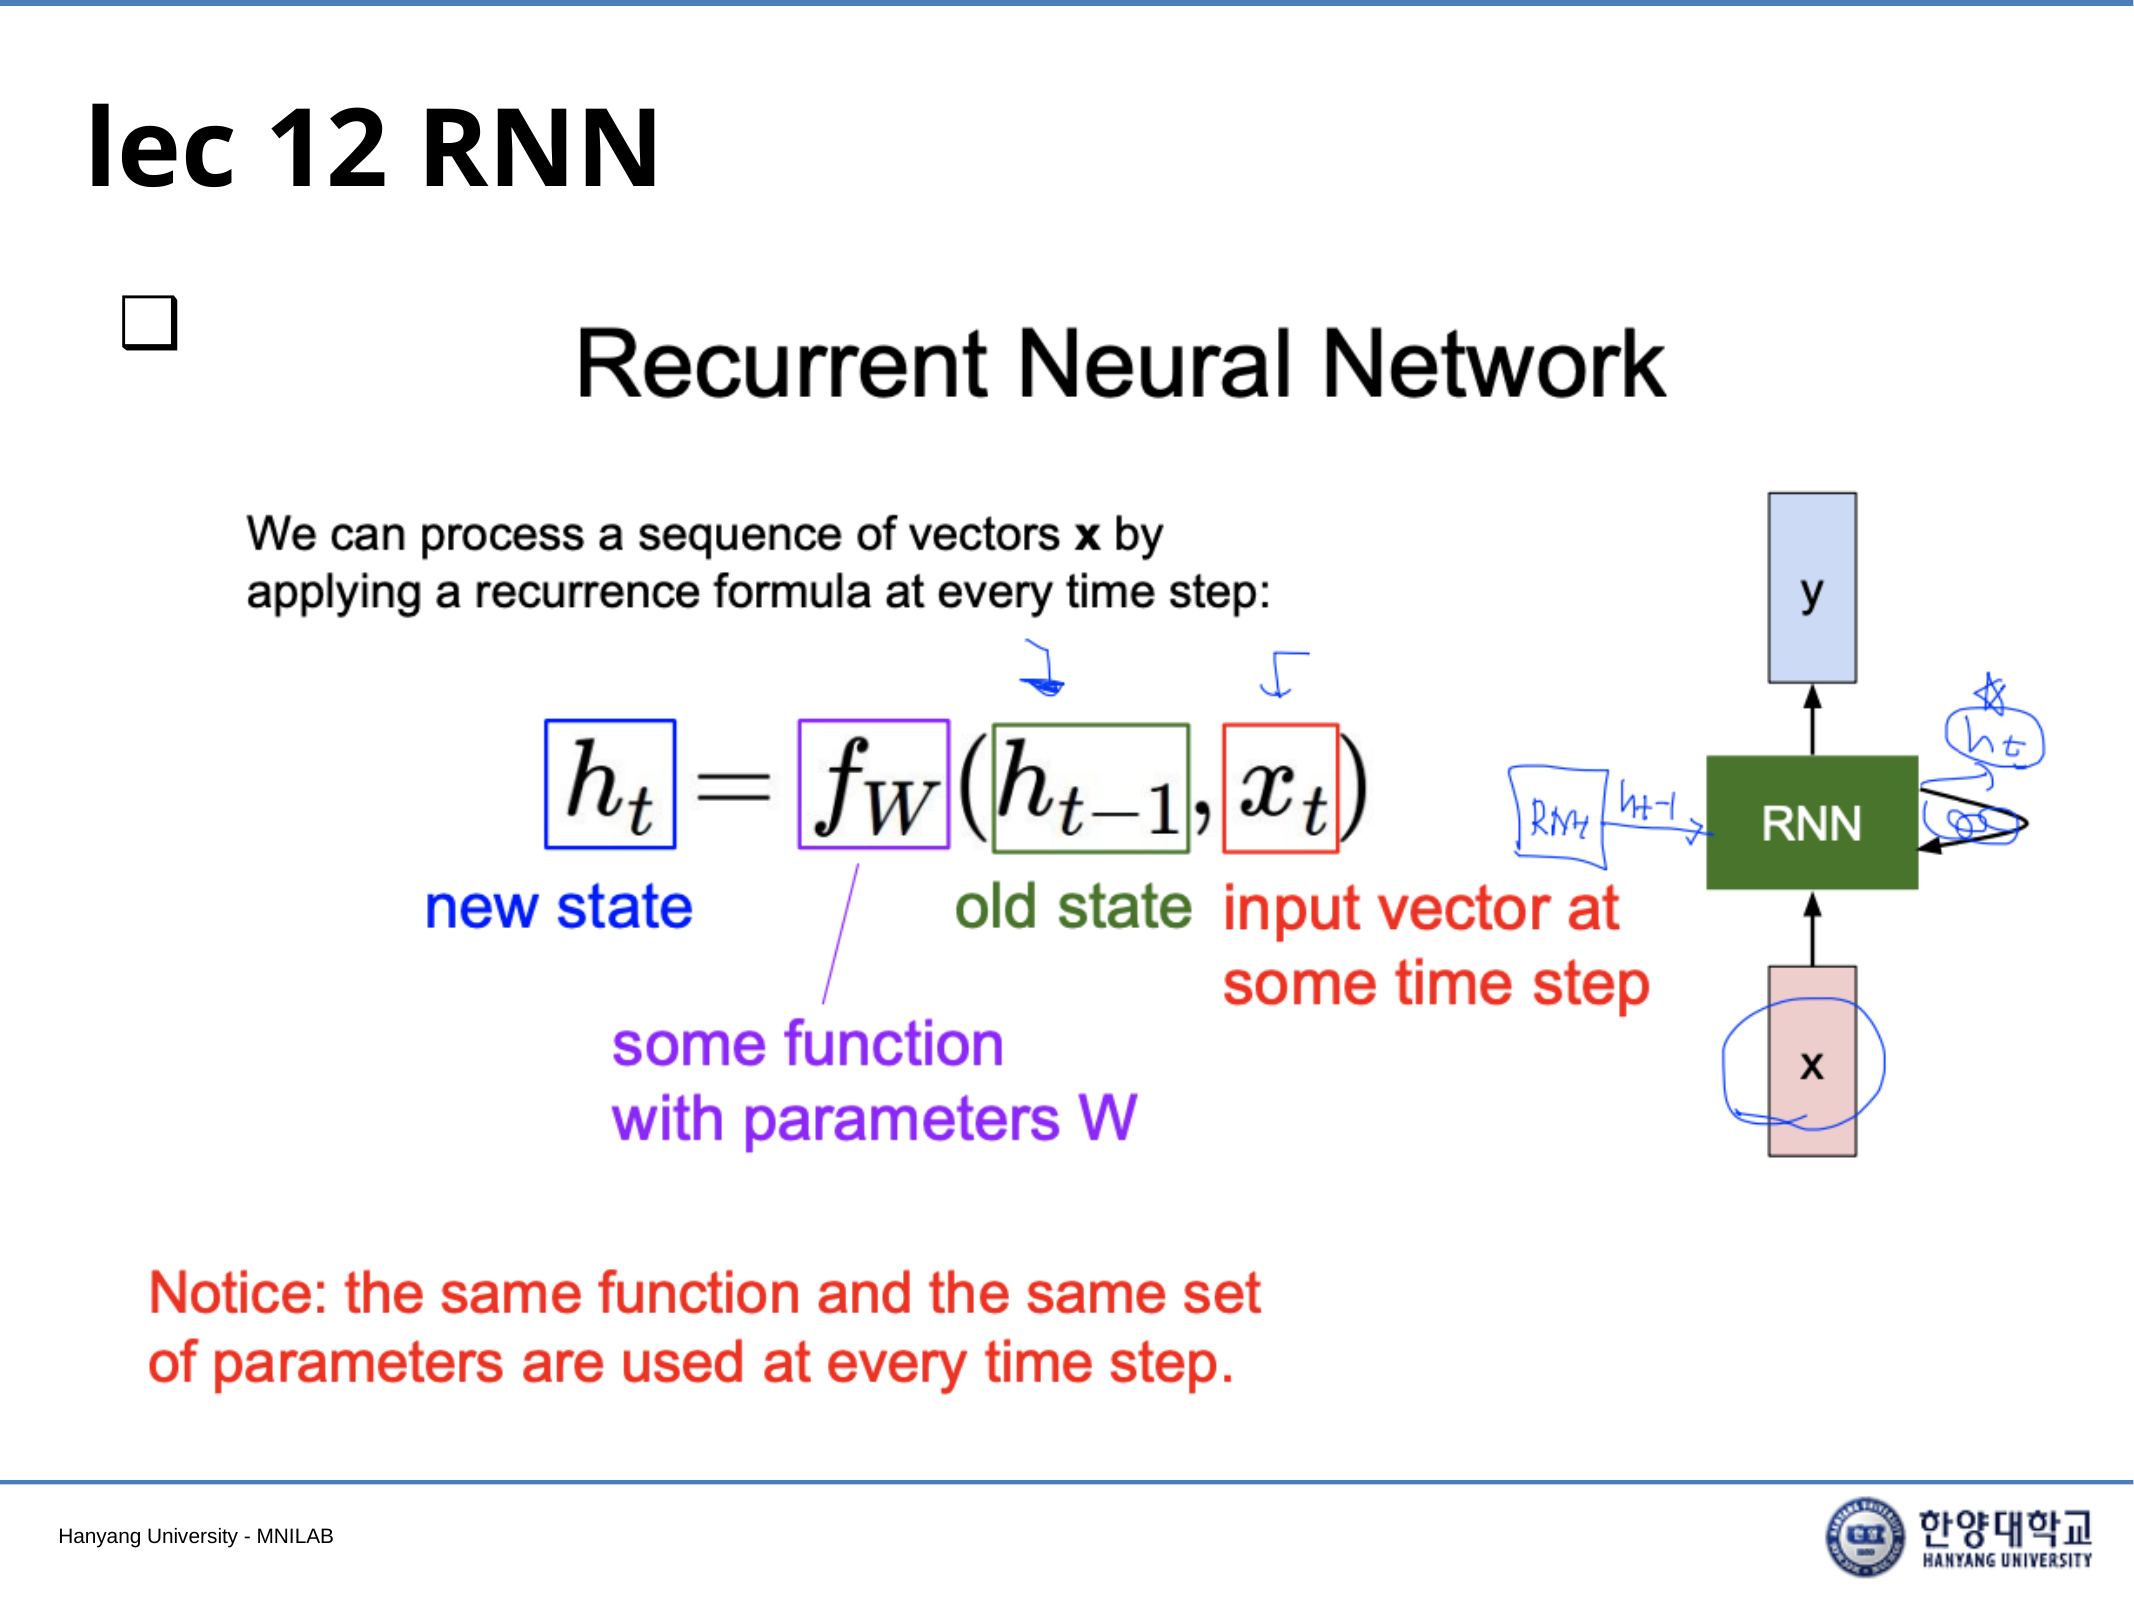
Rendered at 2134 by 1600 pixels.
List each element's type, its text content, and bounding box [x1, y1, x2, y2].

picture [1797, 1495, 2128, 1581]
picture [110, 1228, 1315, 1440]
list [109, 255, 2113, 1501]
picture [239, 255, 2053, 1217]
title lec 12 RNN [75, 41, 2058, 245]
